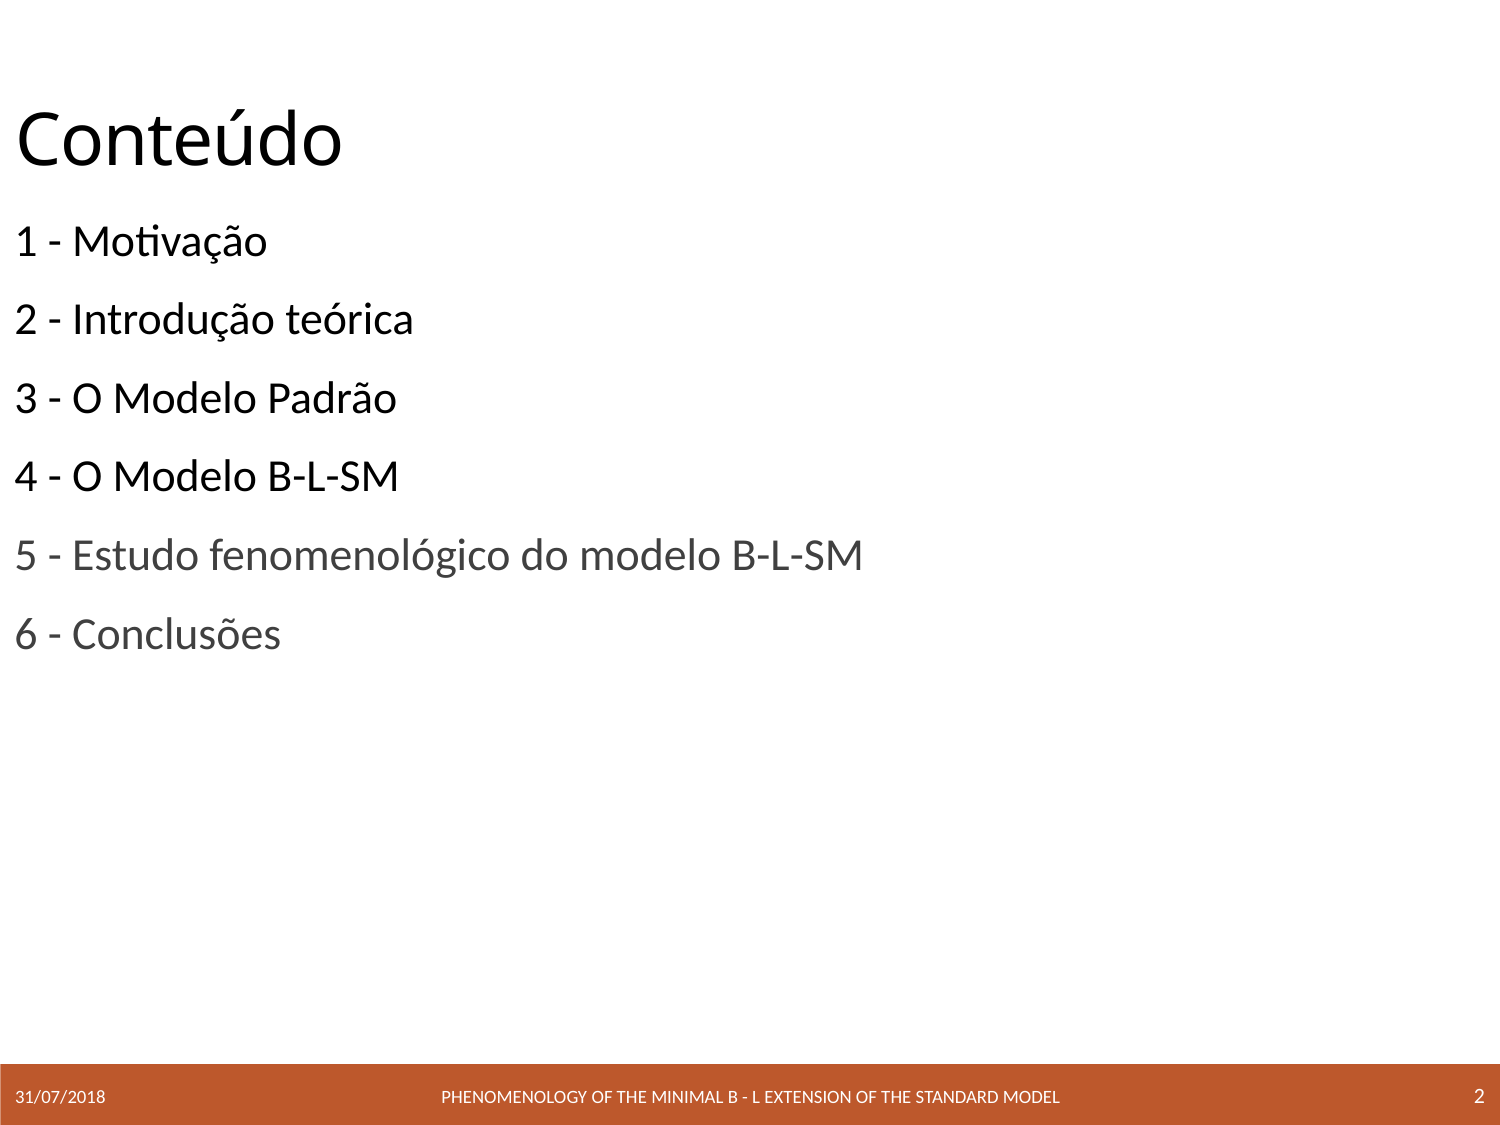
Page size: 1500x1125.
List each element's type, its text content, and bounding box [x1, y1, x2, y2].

footer Phenomenology of the minimal B - L extension of the Standard Model [279, 1066, 1222, 1125]
title Conteúdo [0, 0, 1500, 188]
slide_number 2 [1338, 1064, 1500, 1125]
text_box [750, 209, 1464, 1039]
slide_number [0, 1066, 279, 1125]
list 1 - Motivação 2 - Introdução teórica 3 - O Modelo Padrão 4 - O Modelo B-L-SM 5 - Estudo fenomenológico do modelo B-L-SM 6 - Conclusões [14, 209, 750, 1039]
